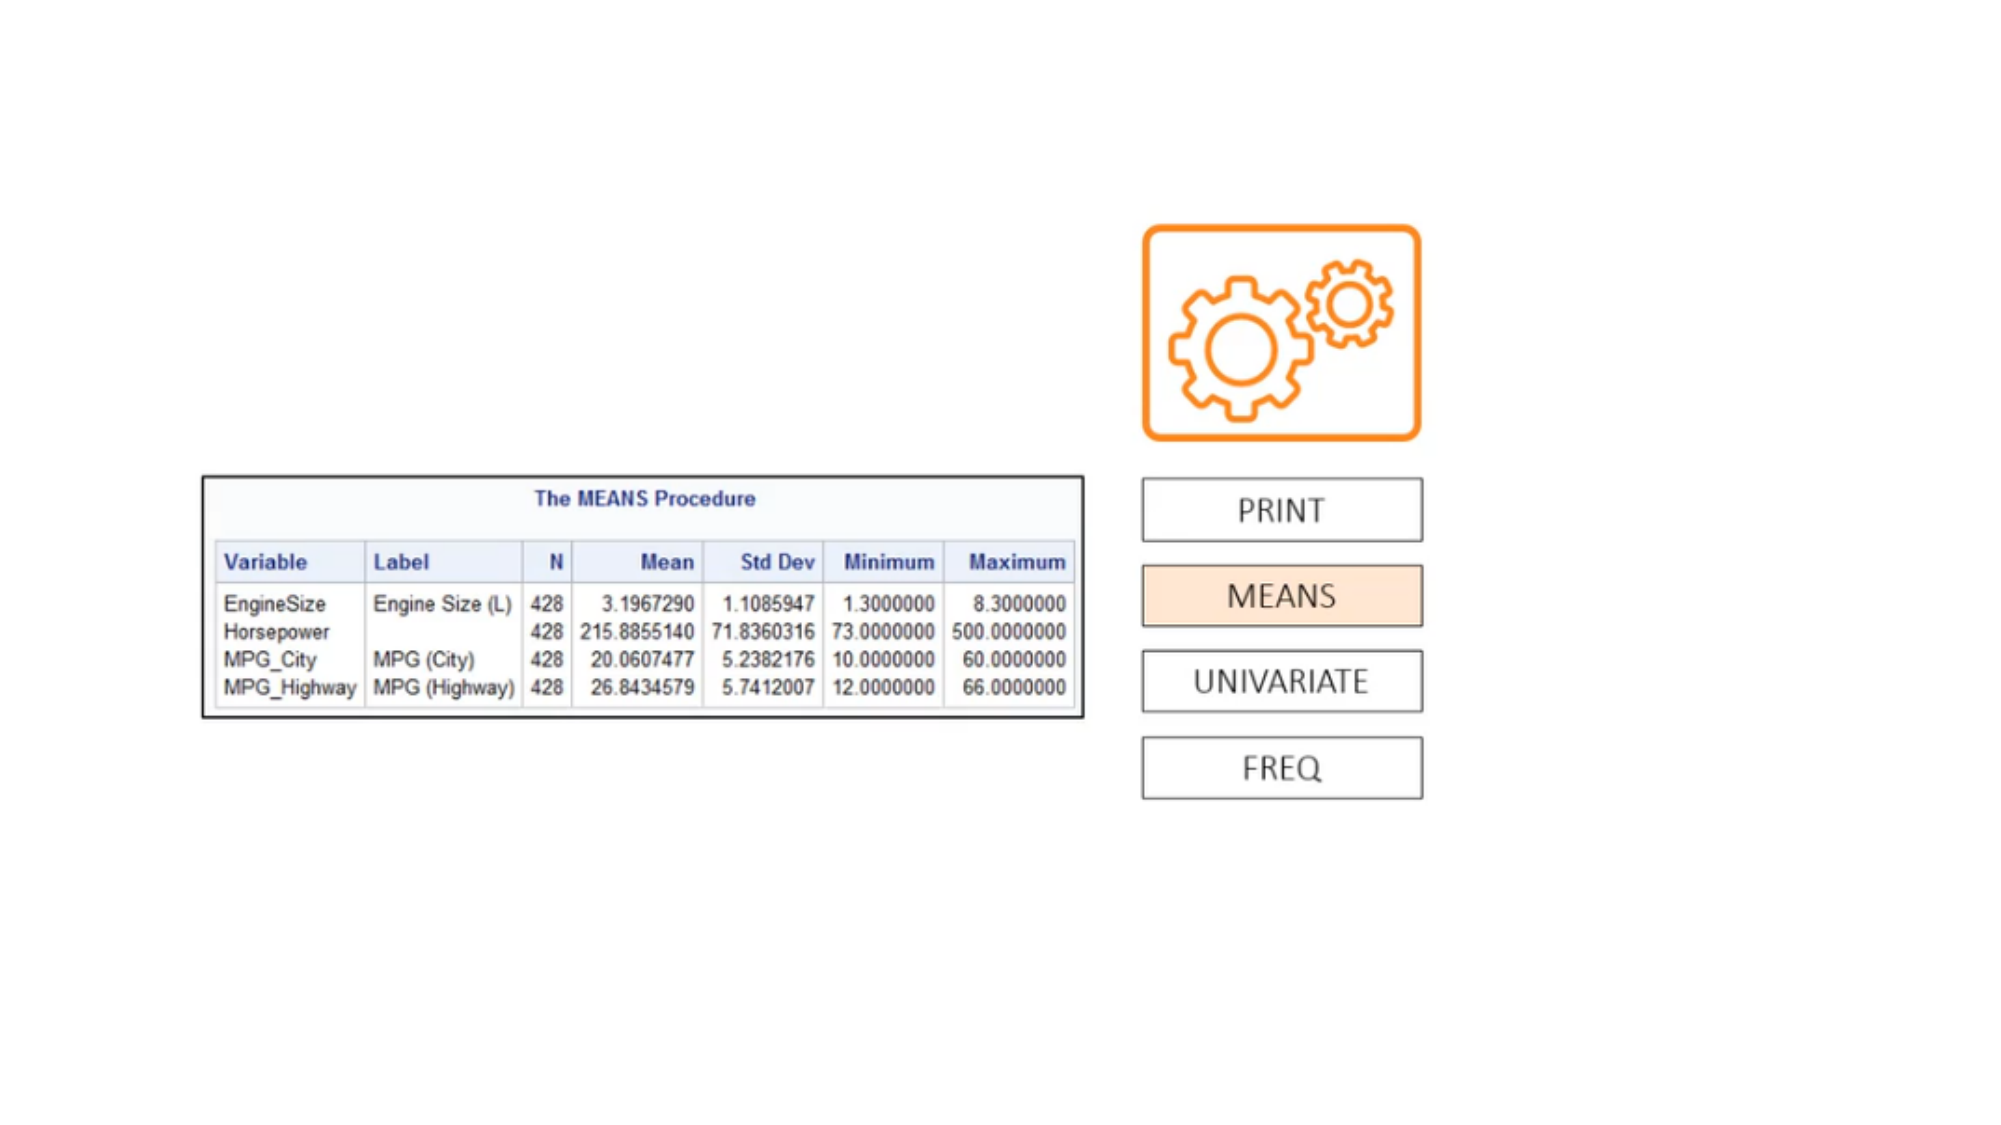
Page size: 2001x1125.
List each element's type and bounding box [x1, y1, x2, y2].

text_box [111, 75, 1765, 979]
